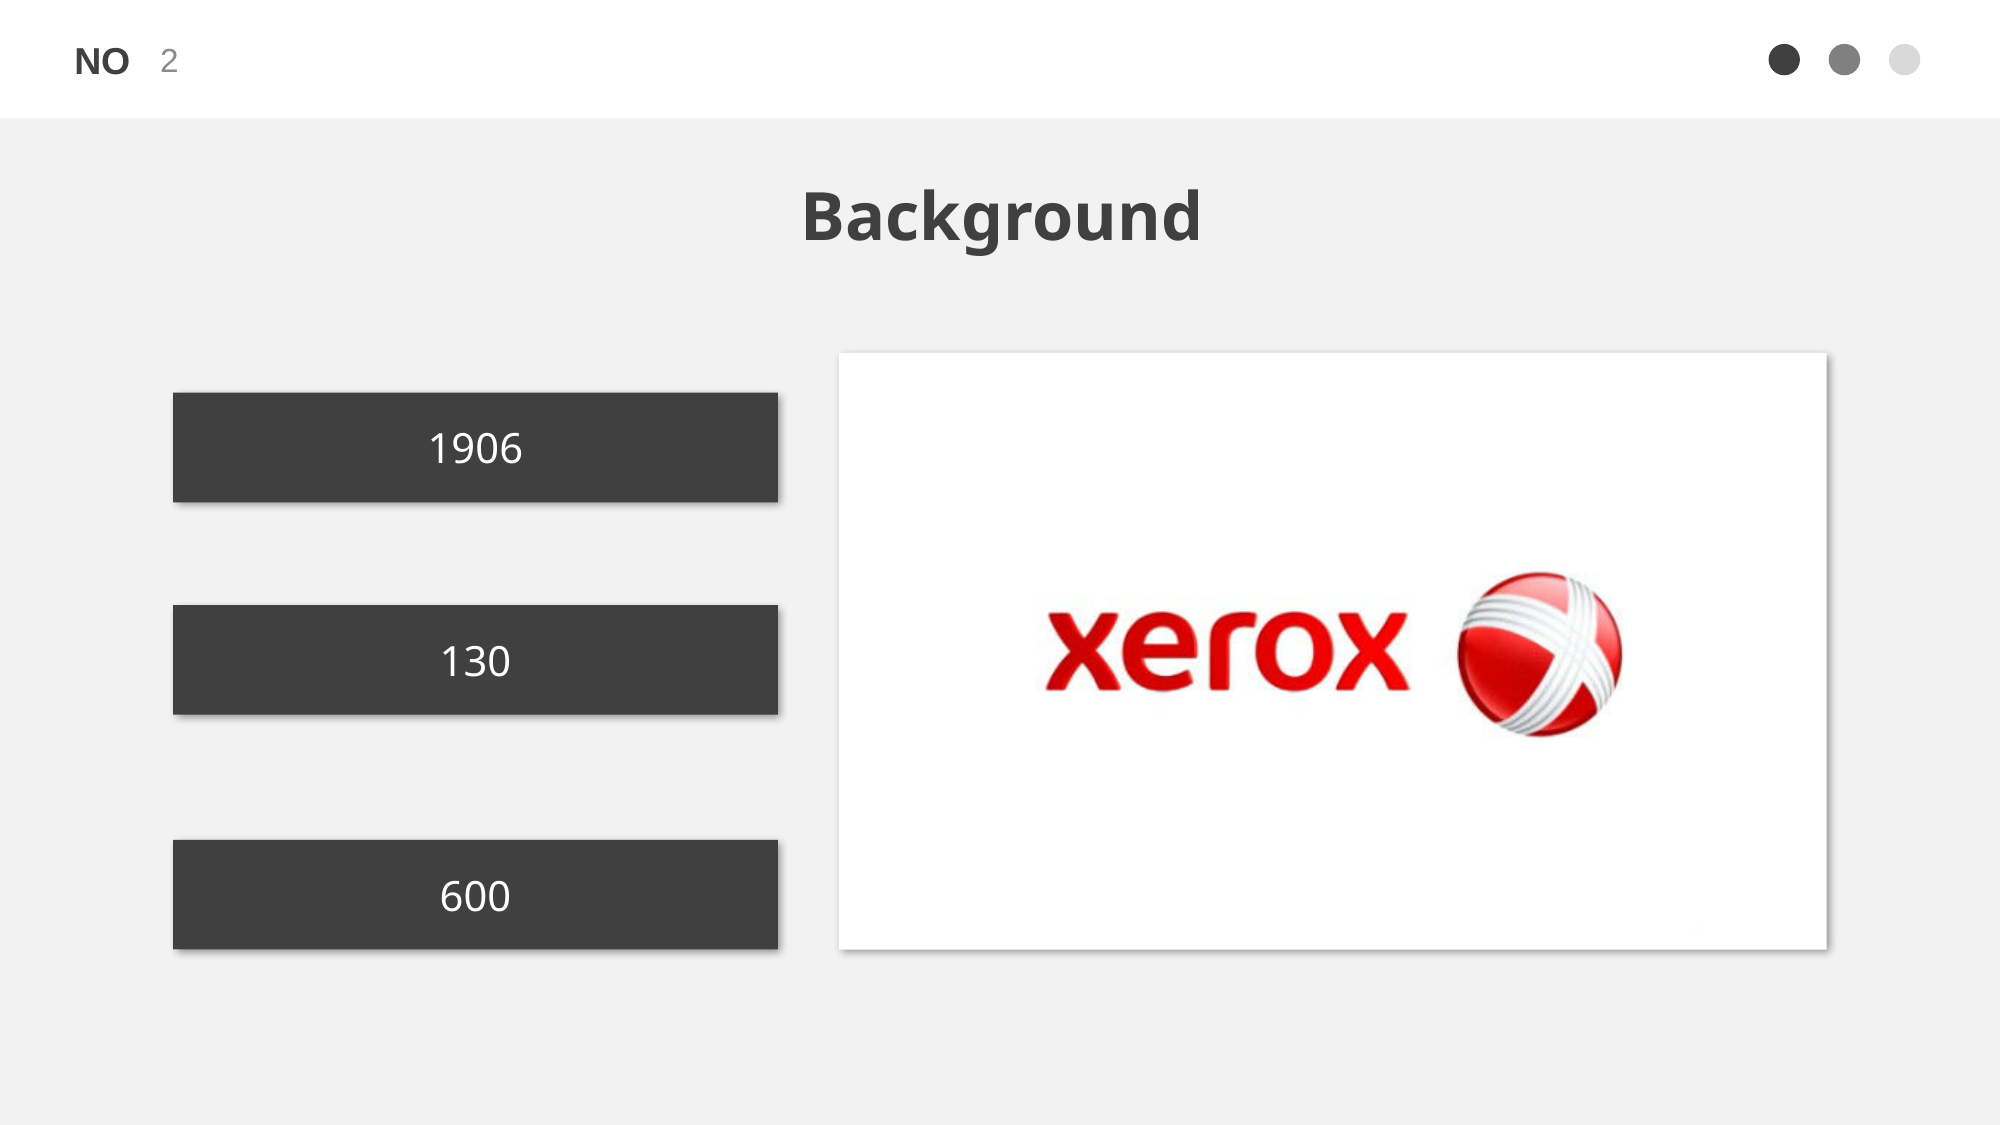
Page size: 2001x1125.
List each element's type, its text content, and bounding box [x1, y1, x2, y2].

picture [965, 385, 1700, 935]
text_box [173, 392, 779, 503]
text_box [173, 839, 779, 950]
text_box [173, 605, 779, 715]
text_box [838, 352, 1828, 951]
text_box Background [592, 166, 1412, 261]
slide_number 2 [145, 29, 252, 90]
